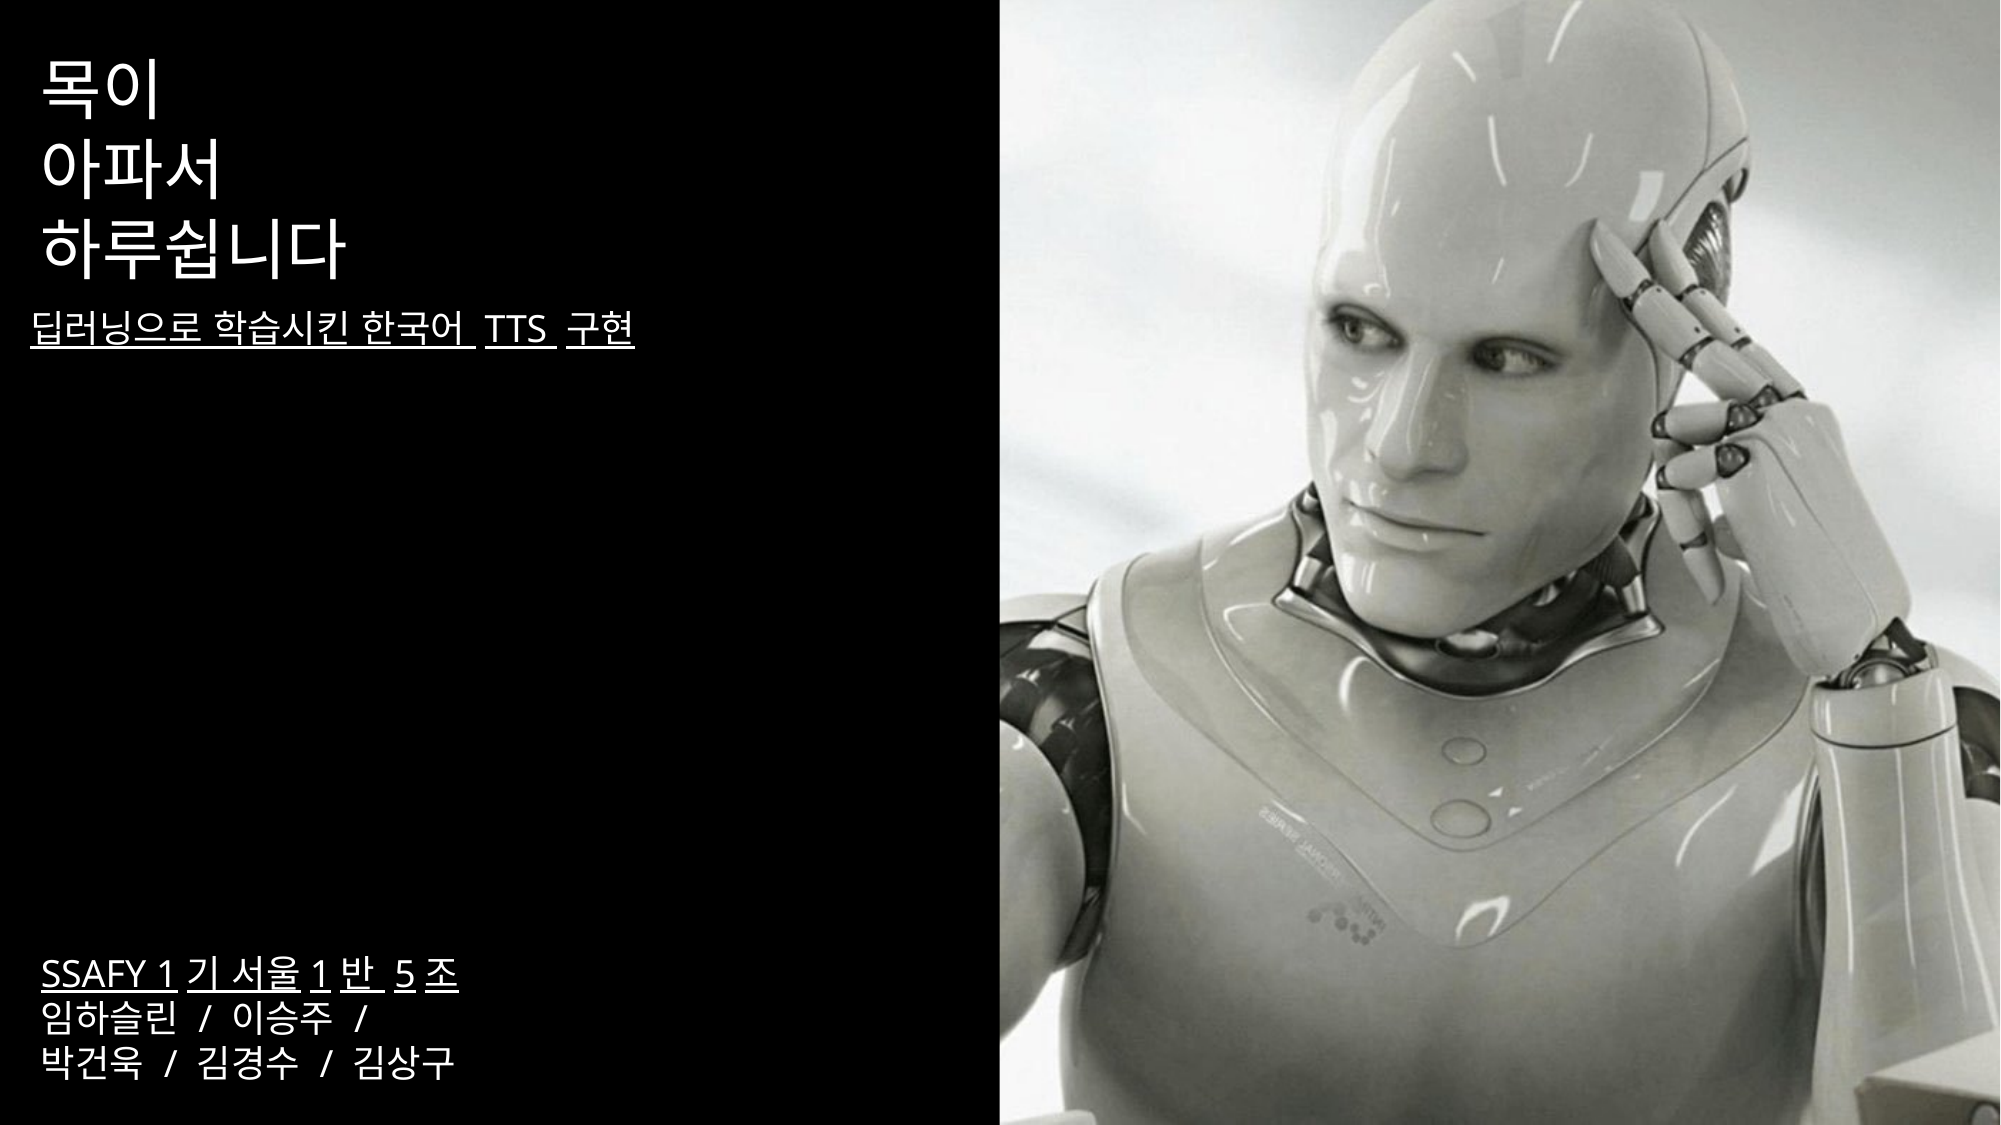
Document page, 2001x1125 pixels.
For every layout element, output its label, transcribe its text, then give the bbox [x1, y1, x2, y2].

picture [999, 0, 2001, 1125]
text_box 딥러닝으로 학습시킨 한국어 TTS 구현 [15, 297, 650, 358]
text_box 목이 아파서 하루쉽니다 [26, 40, 786, 295]
text_box SSAFY 1기 서울1반 5조 임하슬린 / 이승주 / 박건욱 / 김경수 / 김상구 [26, 942, 786, 1093]
